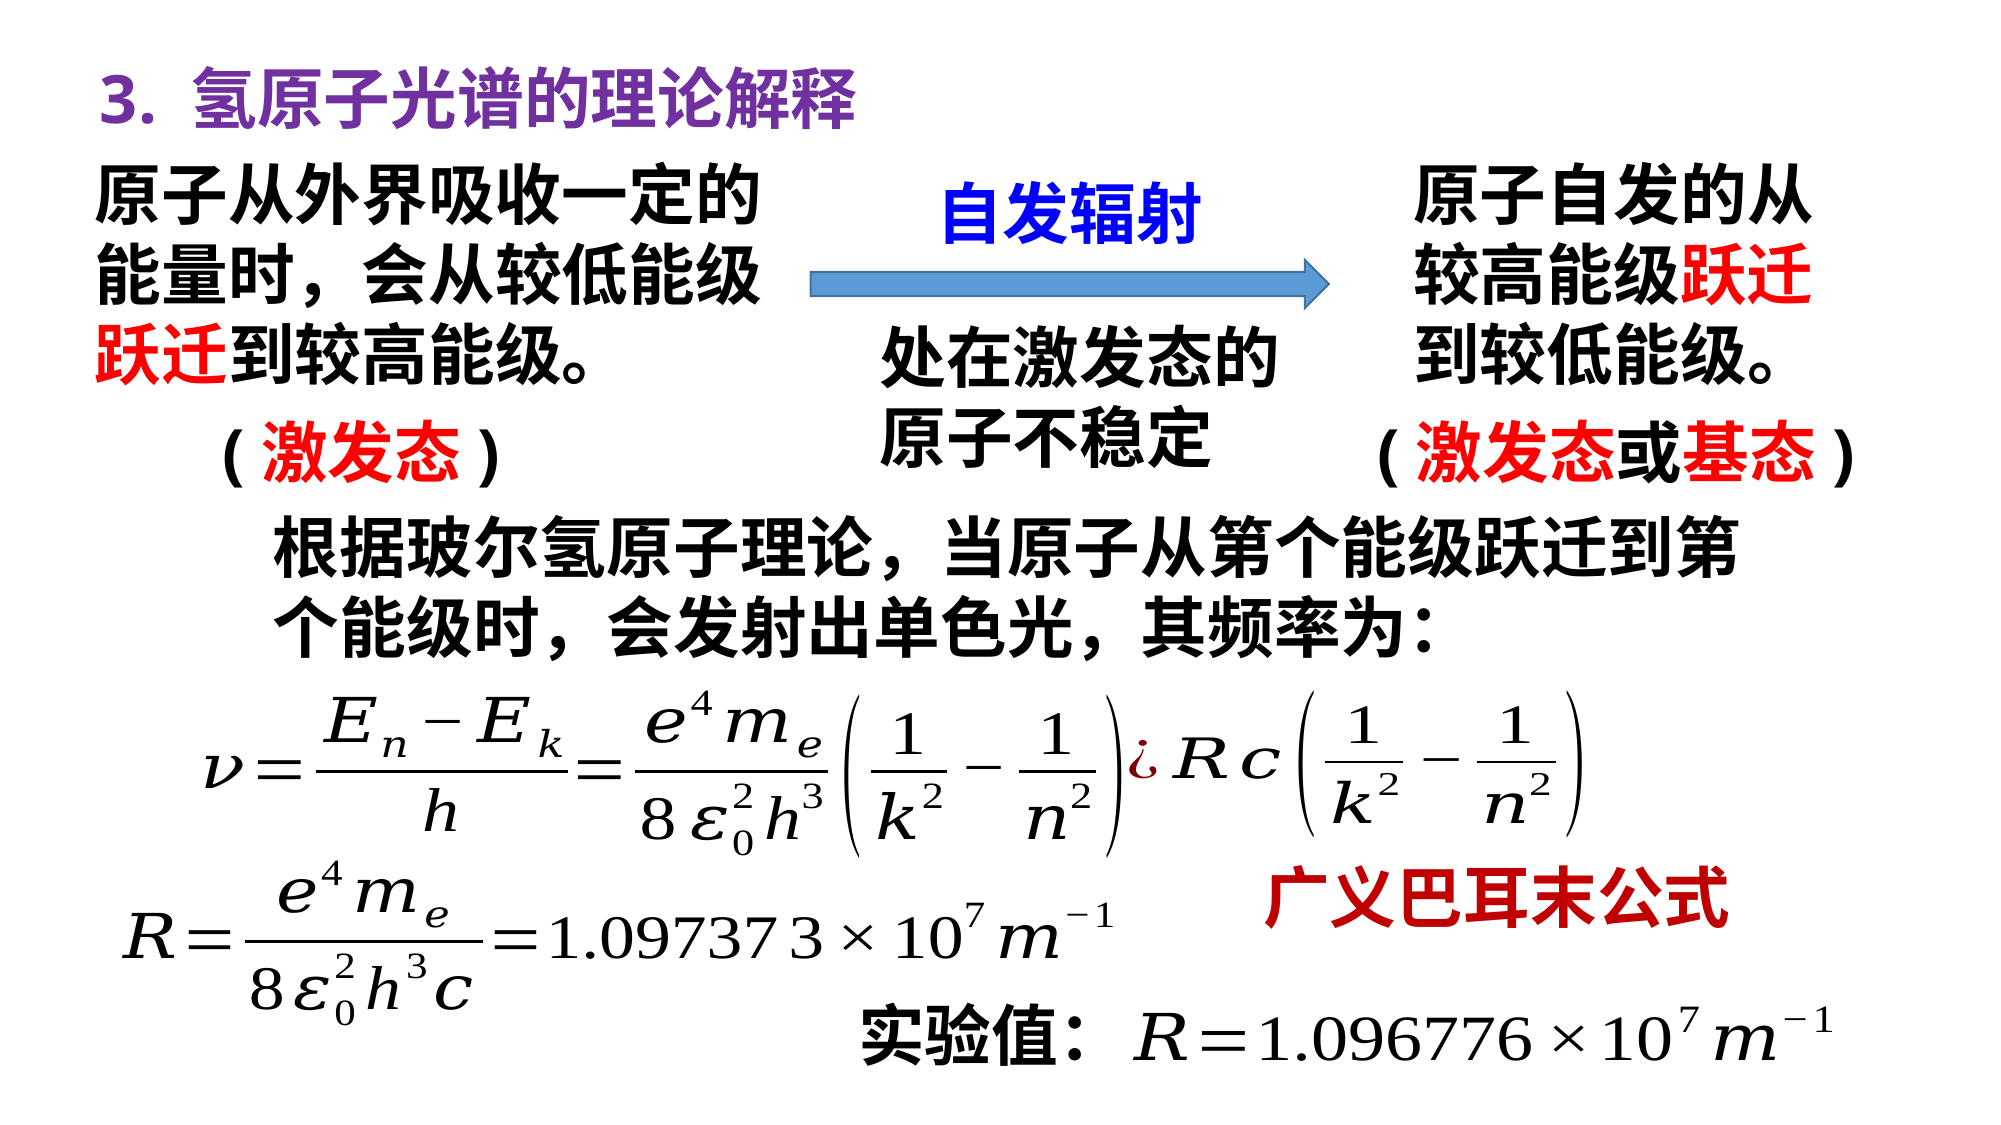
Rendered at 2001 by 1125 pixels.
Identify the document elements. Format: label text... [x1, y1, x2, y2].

text_box 3. 氢原子光谱的理论解释 [85, 49, 873, 145]
text_box [809, 257, 1331, 311]
text_box 处在激发态的 原子不稳定 [864, 308, 1295, 483]
text_box (激发态或基态) [1362, 402, 1870, 498]
text_box 自发辐射 [921, 164, 1219, 259]
text_box (激发态) [207, 402, 515, 498]
text_box 实验值： [843, 986, 1141, 1082]
text_box 广义巴耳末公式 [1248, 847, 1746, 943]
text_box 原子自发的从 较高能级跃迁 到较低能级。 [1398, 145, 1829, 401]
text_box 原子从外界吸收一定的 能量时，会从较低能级 跃迁到较高能级。 [79, 145, 778, 401]
